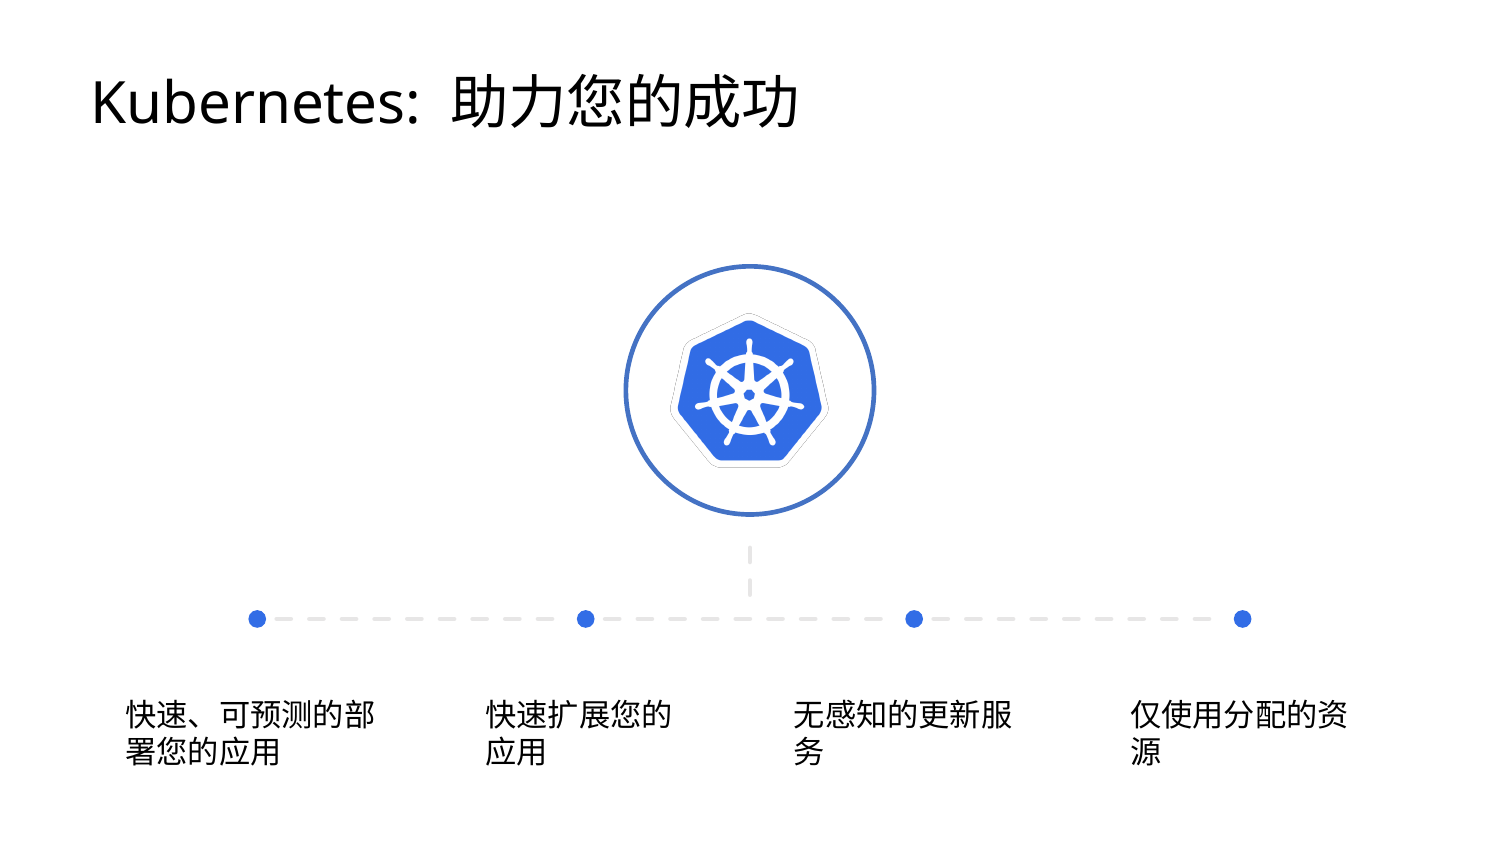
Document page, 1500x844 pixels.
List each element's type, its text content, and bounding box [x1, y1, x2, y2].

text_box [248, 610, 1252, 628]
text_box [107, 676, 1373, 788]
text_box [625, 266, 874, 515]
text_box Kubernetes: 助力您的成功 [86, 61, 829, 140]
